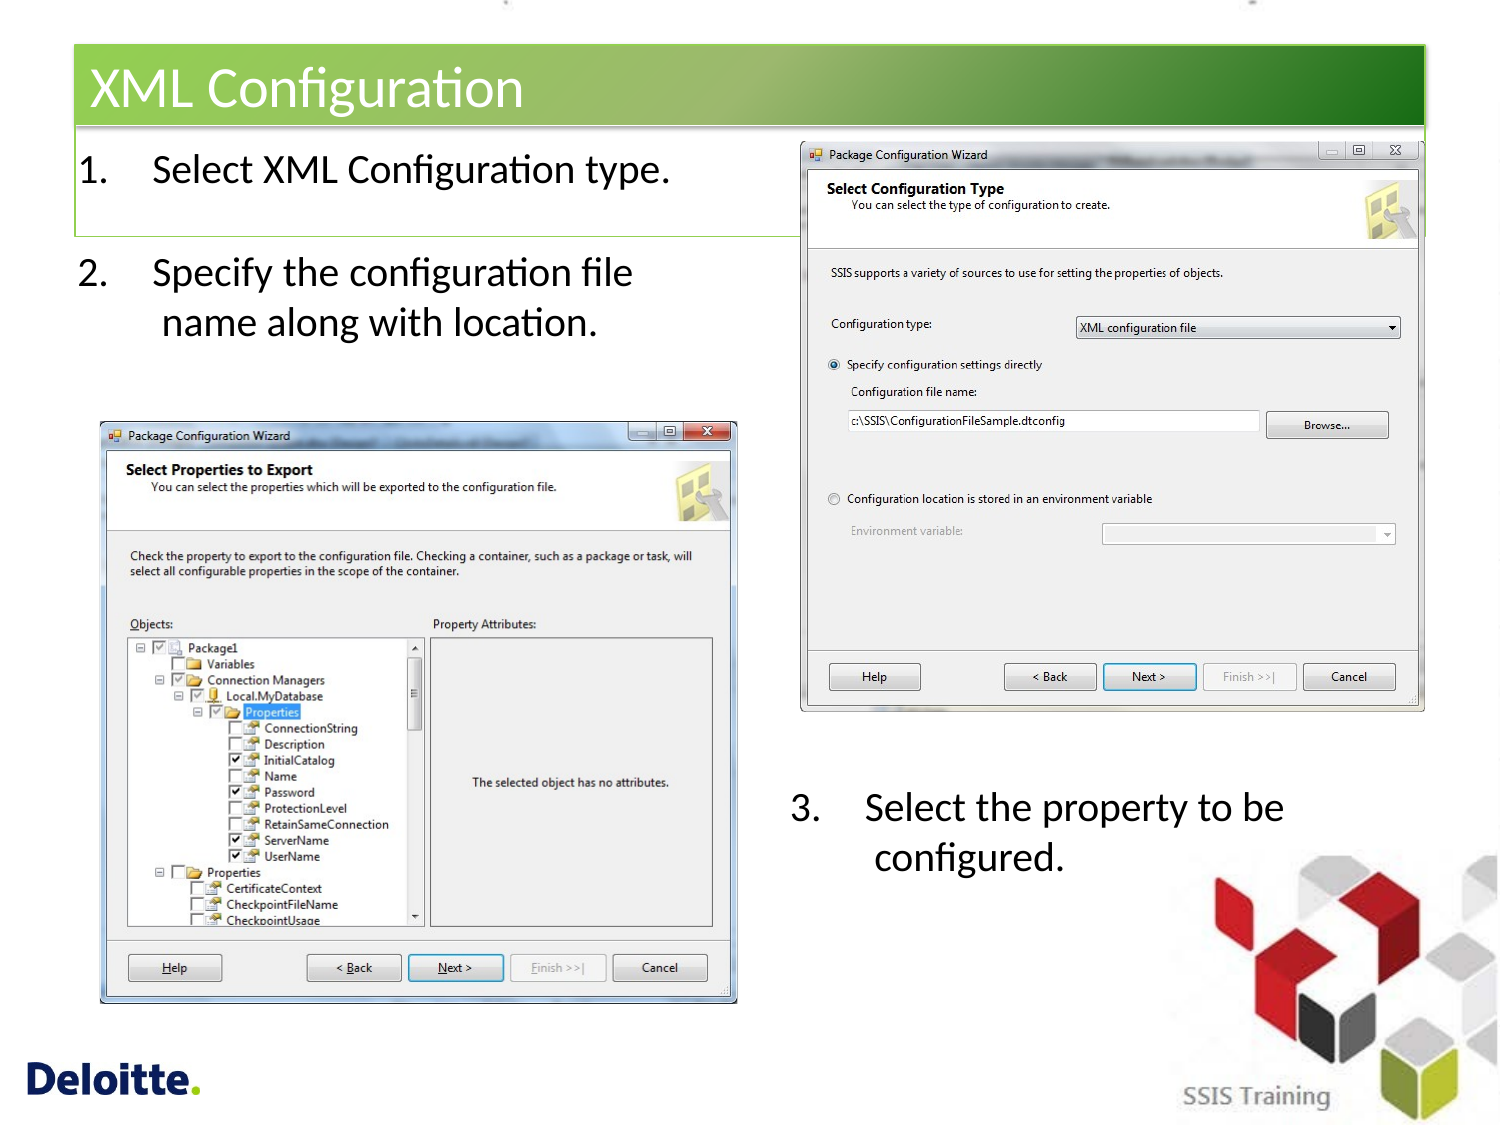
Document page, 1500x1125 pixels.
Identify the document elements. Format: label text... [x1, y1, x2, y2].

text_box [99, 421, 738, 1004]
text_box [800, 141, 1425, 712]
text_box [27, 1062, 200, 1095]
title XML Configuration [75, 45, 1425, 237]
text_box Select XML Configuration type. Specify the configuration file name along with location. [75, 140, 677, 345]
text_box [1, 0, 1499, 1125]
text_box [572, 40, 1433, 137]
text_box 3. Select the property to be configured. [787, 777, 1290, 880]
text_box [48, 31, 572, 169]
